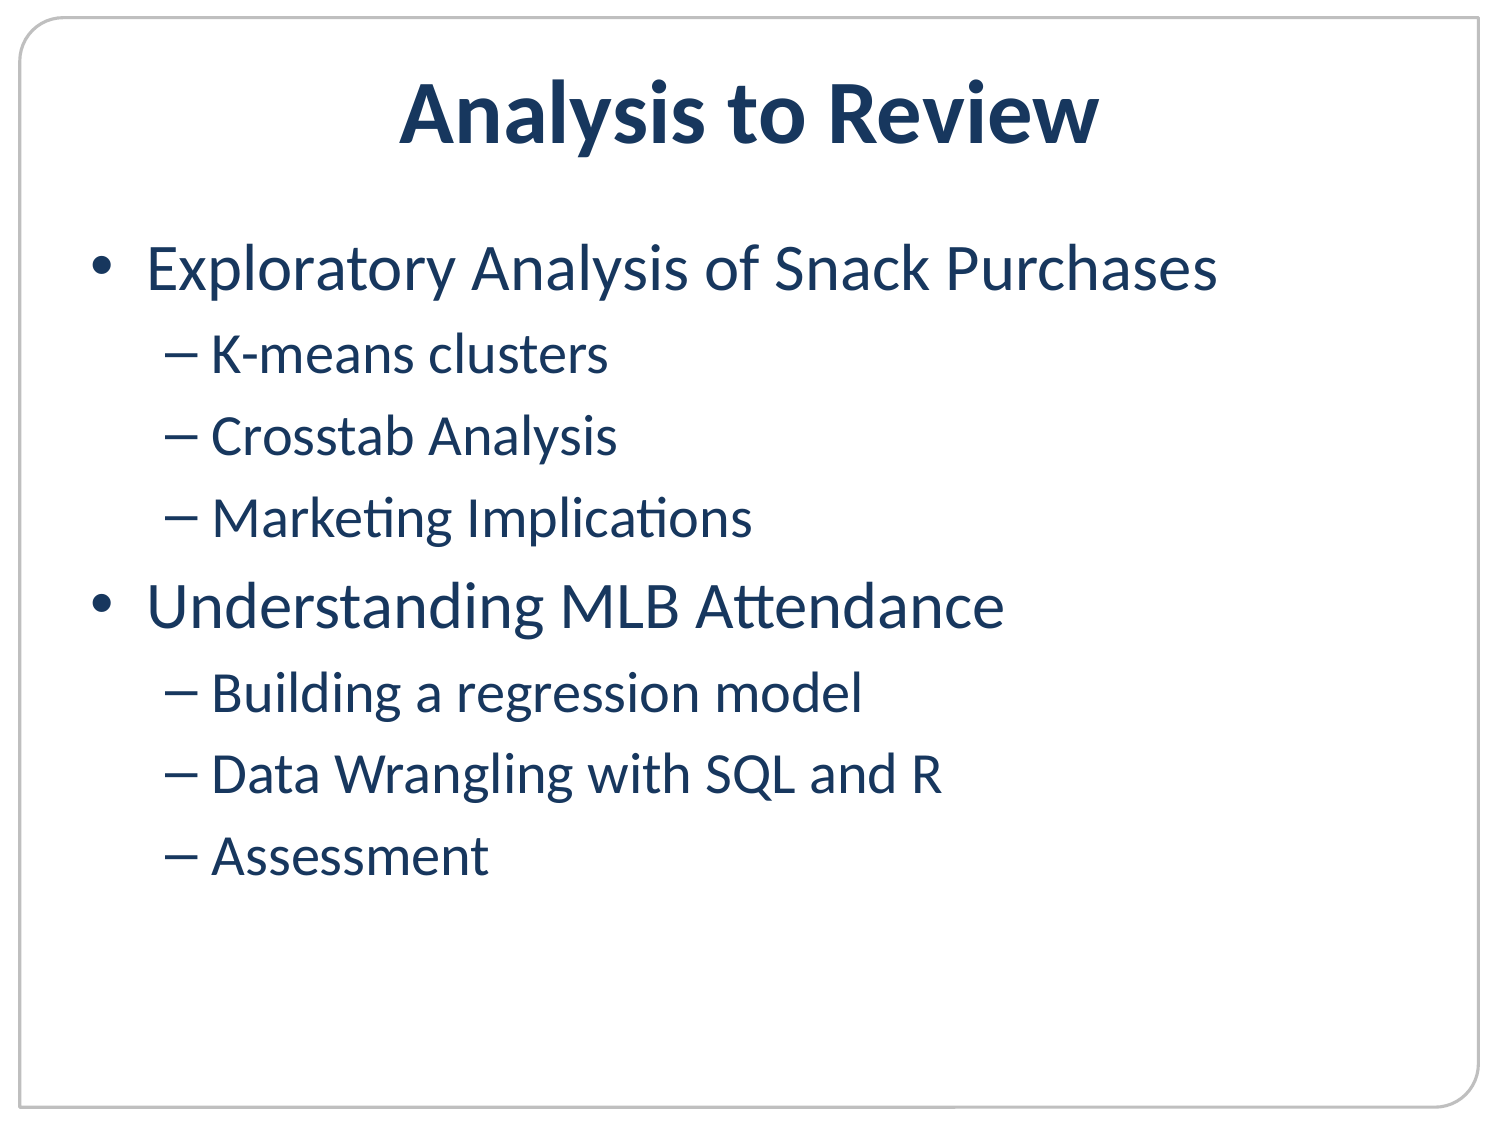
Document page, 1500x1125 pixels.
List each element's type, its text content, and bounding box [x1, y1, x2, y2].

title Analysis to Review [75, 45, 1425, 170]
list Exploratory Analysis of Snack Purchases K-means clusters Crosstab Analysis Marketing Implications Understanding MLB Attendance Building a regression model Data Wrangling with SQL and R Assessment [75, 216, 1425, 981]
